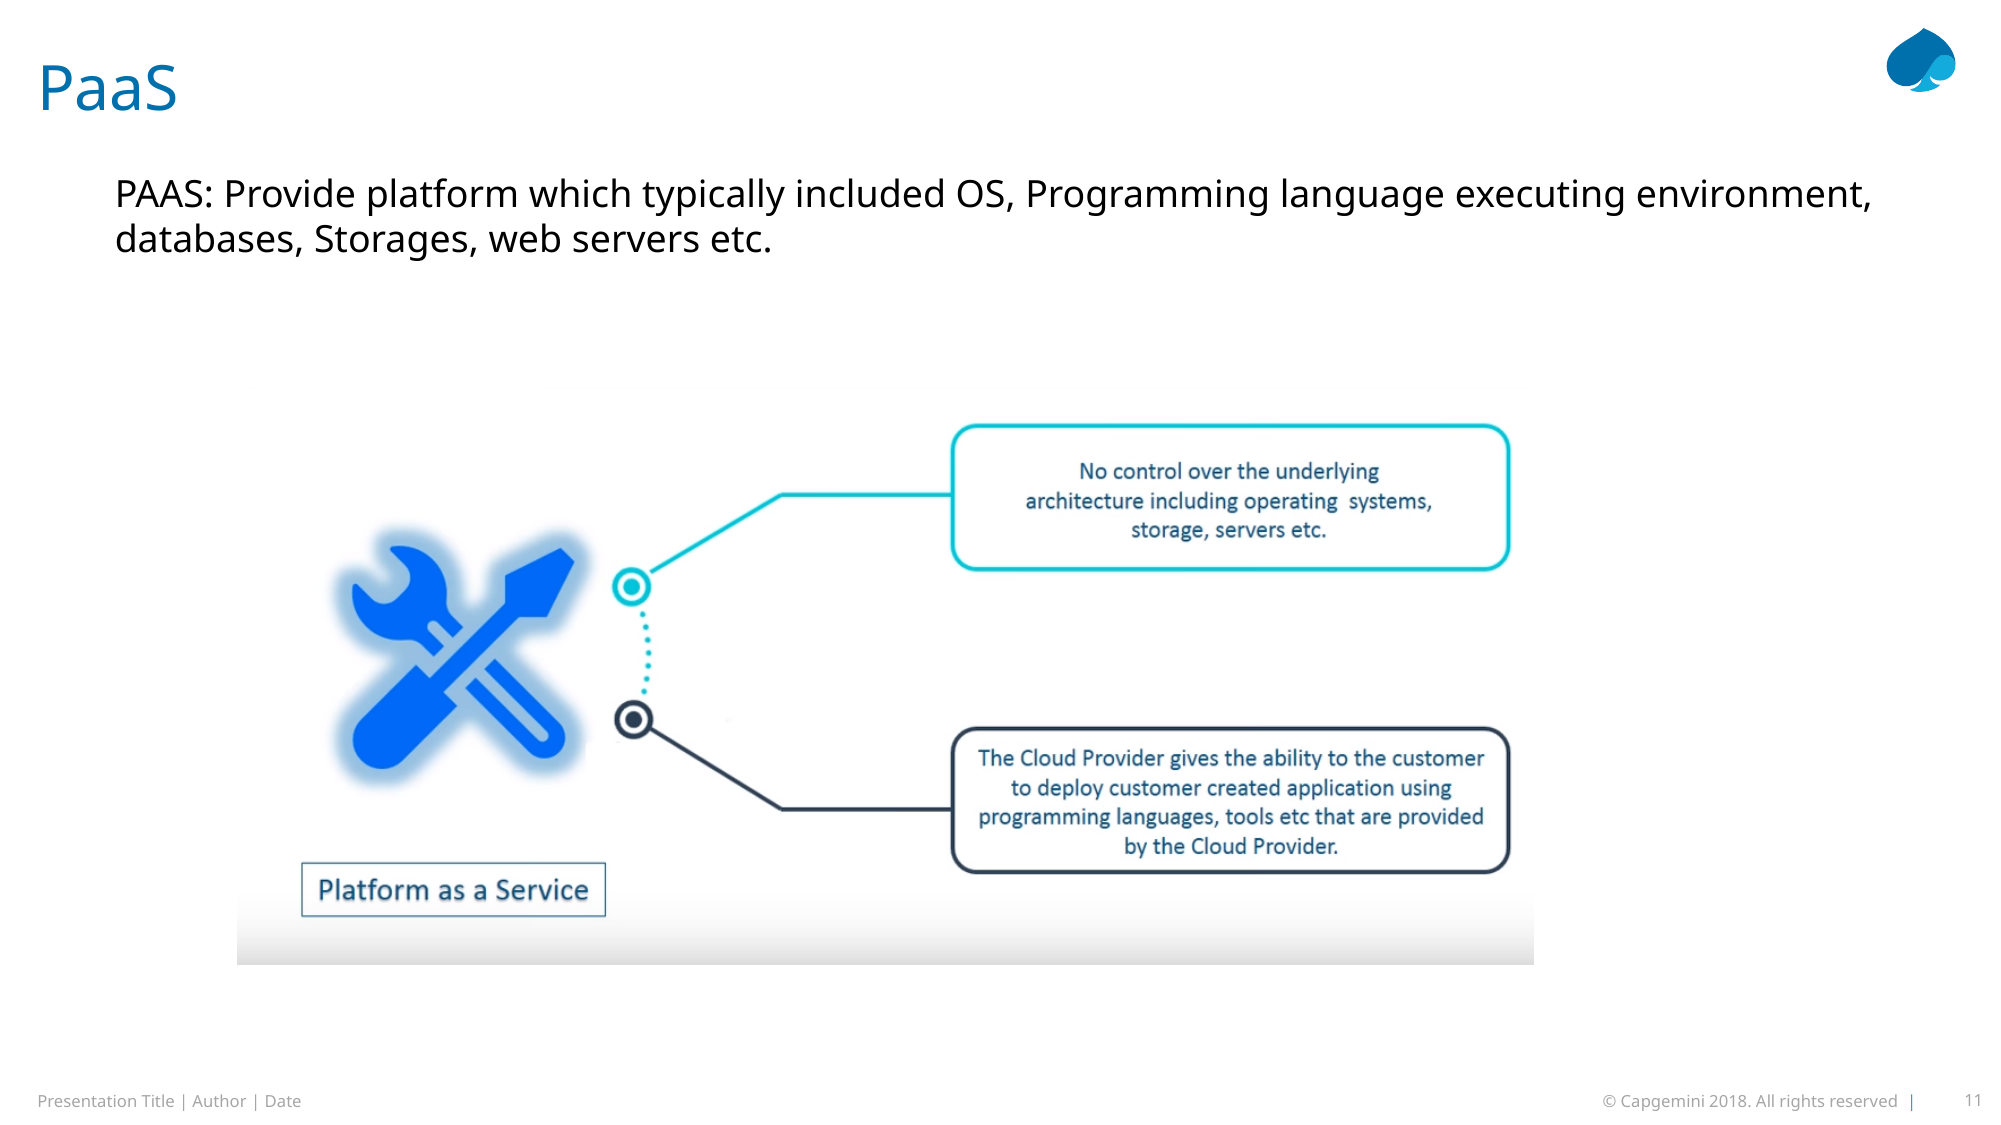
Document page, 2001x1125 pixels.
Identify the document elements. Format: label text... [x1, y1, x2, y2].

title PaaS [37, 0, 1863, 182]
text_box PAAS: Provide platform which typically included OS, Programming language executing environment, databases, Storages, web servers etc. [99, 162, 1925, 268]
picture [237, 387, 1534, 965]
